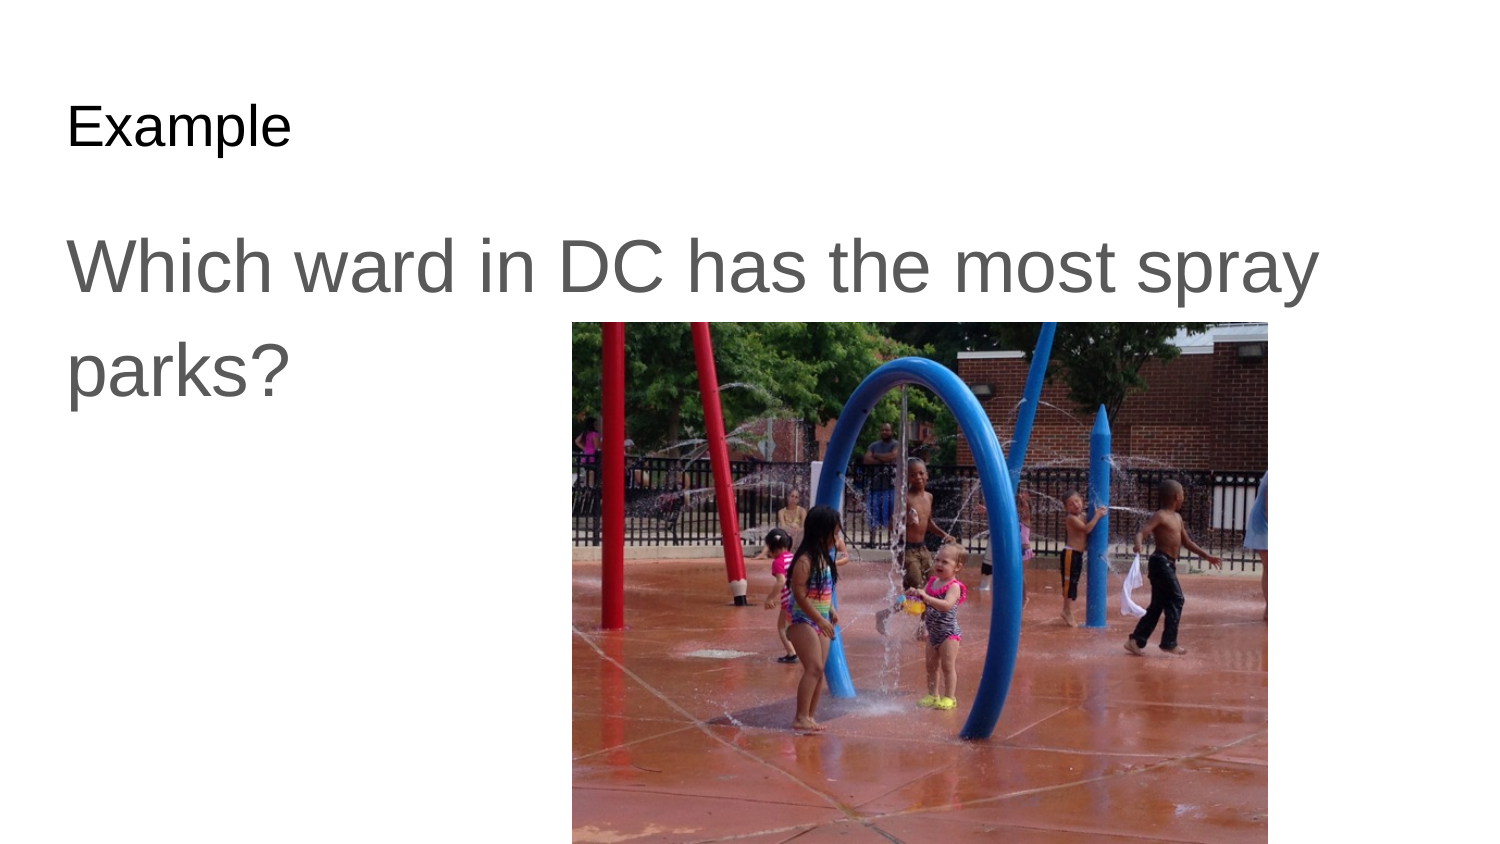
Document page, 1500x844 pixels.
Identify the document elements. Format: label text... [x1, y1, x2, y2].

list Which ward in DC has the most spray parks? [51, 189, 1449, 750]
picture [572, 321, 1269, 844]
title Example [51, 72, 1449, 167]
